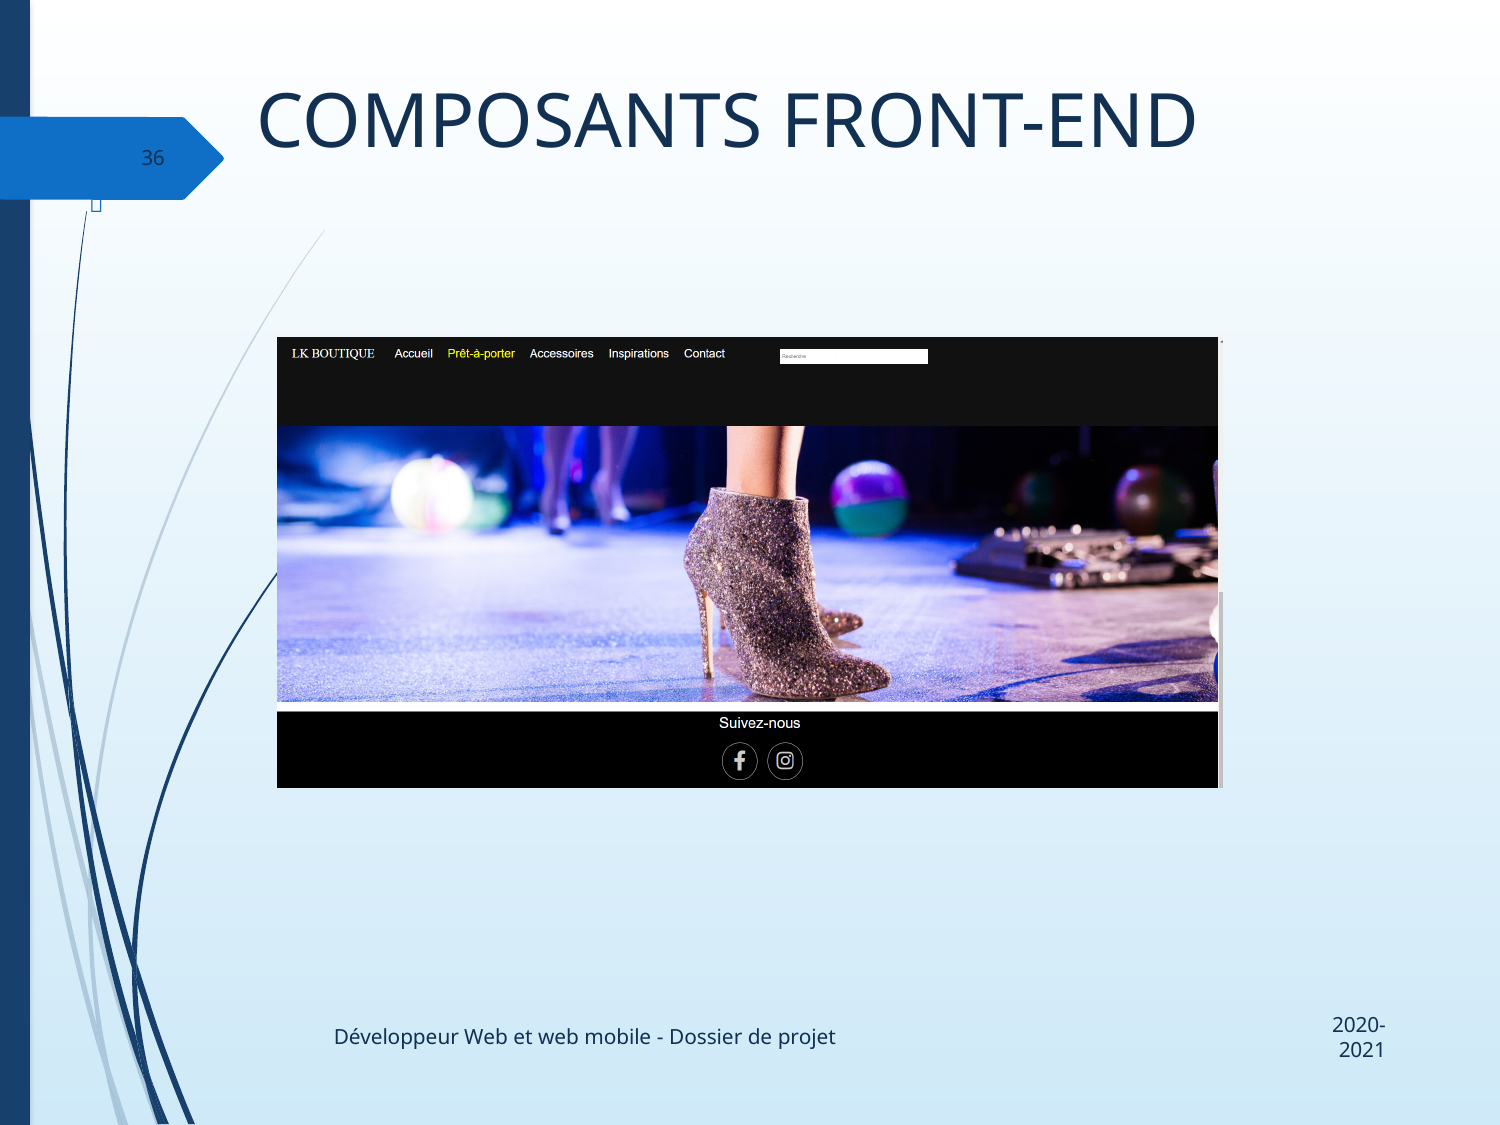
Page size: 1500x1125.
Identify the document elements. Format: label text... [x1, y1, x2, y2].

picture [277, 336, 1223, 789]
footer Développeur Web et web mobile - Dossier de projet [318, 1006, 1257, 1067]
text_box Composants Front-end [242, 65, 1500, 170]
slide_number 2020-2021 [1275, 1006, 1401, 1068]
list [75, 189, 1471, 970]
slide_number 36 [83, 129, 180, 189]
